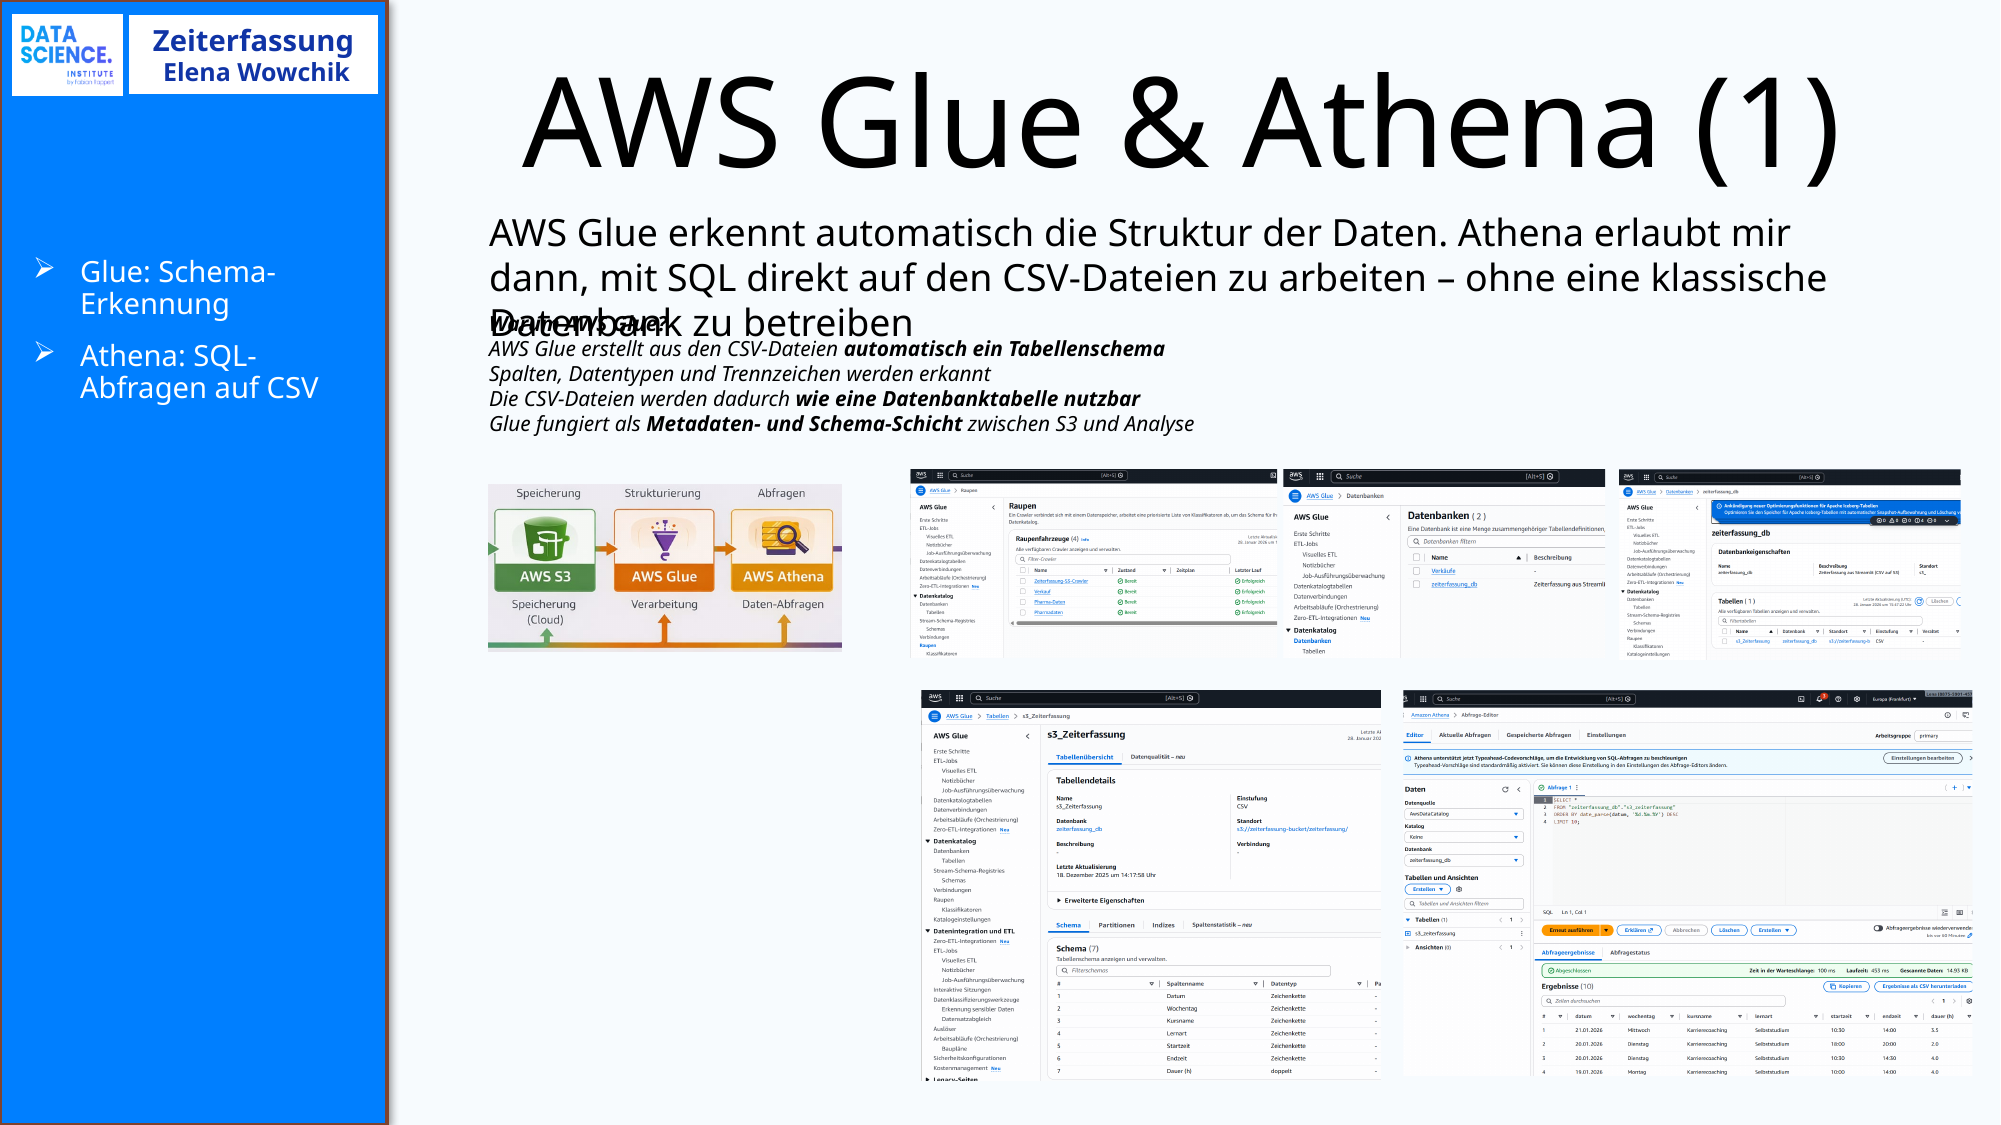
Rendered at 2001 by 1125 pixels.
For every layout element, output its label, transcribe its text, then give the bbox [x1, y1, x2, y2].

text_box Glue: Schema-Erkennung Athena: SQL-Abfragen auf CSV [18, 249, 369, 639]
text_box AWS Glue & Athena (1) [507, 14, 1858, 201]
text_box Warum AWS Glue? AWS Glue erstellt aus den CSV-Dateien automatisch ein Tabellenschema Spalten, Datentypen und Trennzeichen werden erkannt Die CSV-Dateien werden dadurch wie eine Datenbanktabelle nutzbar Glue fungiert als Metadaten- und Schema-Schicht zwischen S3 und Analyse [474, 303, 1289, 443]
text_box [0, 0, 389, 1125]
picture [920, 689, 1382, 1081]
picture [12, 13, 124, 96]
picture [909, 469, 1278, 659]
picture [1282, 469, 1606, 659]
picture [487, 484, 843, 653]
picture [1402, 689, 1974, 1076]
text_box Zeiterfassung Elena Wowchik [128, 14, 379, 95]
text_box AWS Glue erkennt automatisch die Struktur der Daten. Athena erlaubt mir dann, mit SQL direkt auf den CSV-Dateien zu arbeiten – ohne eine klassische Datenbank zu betreiben [474, 201, 1873, 352]
picture [1618, 469, 1962, 661]
